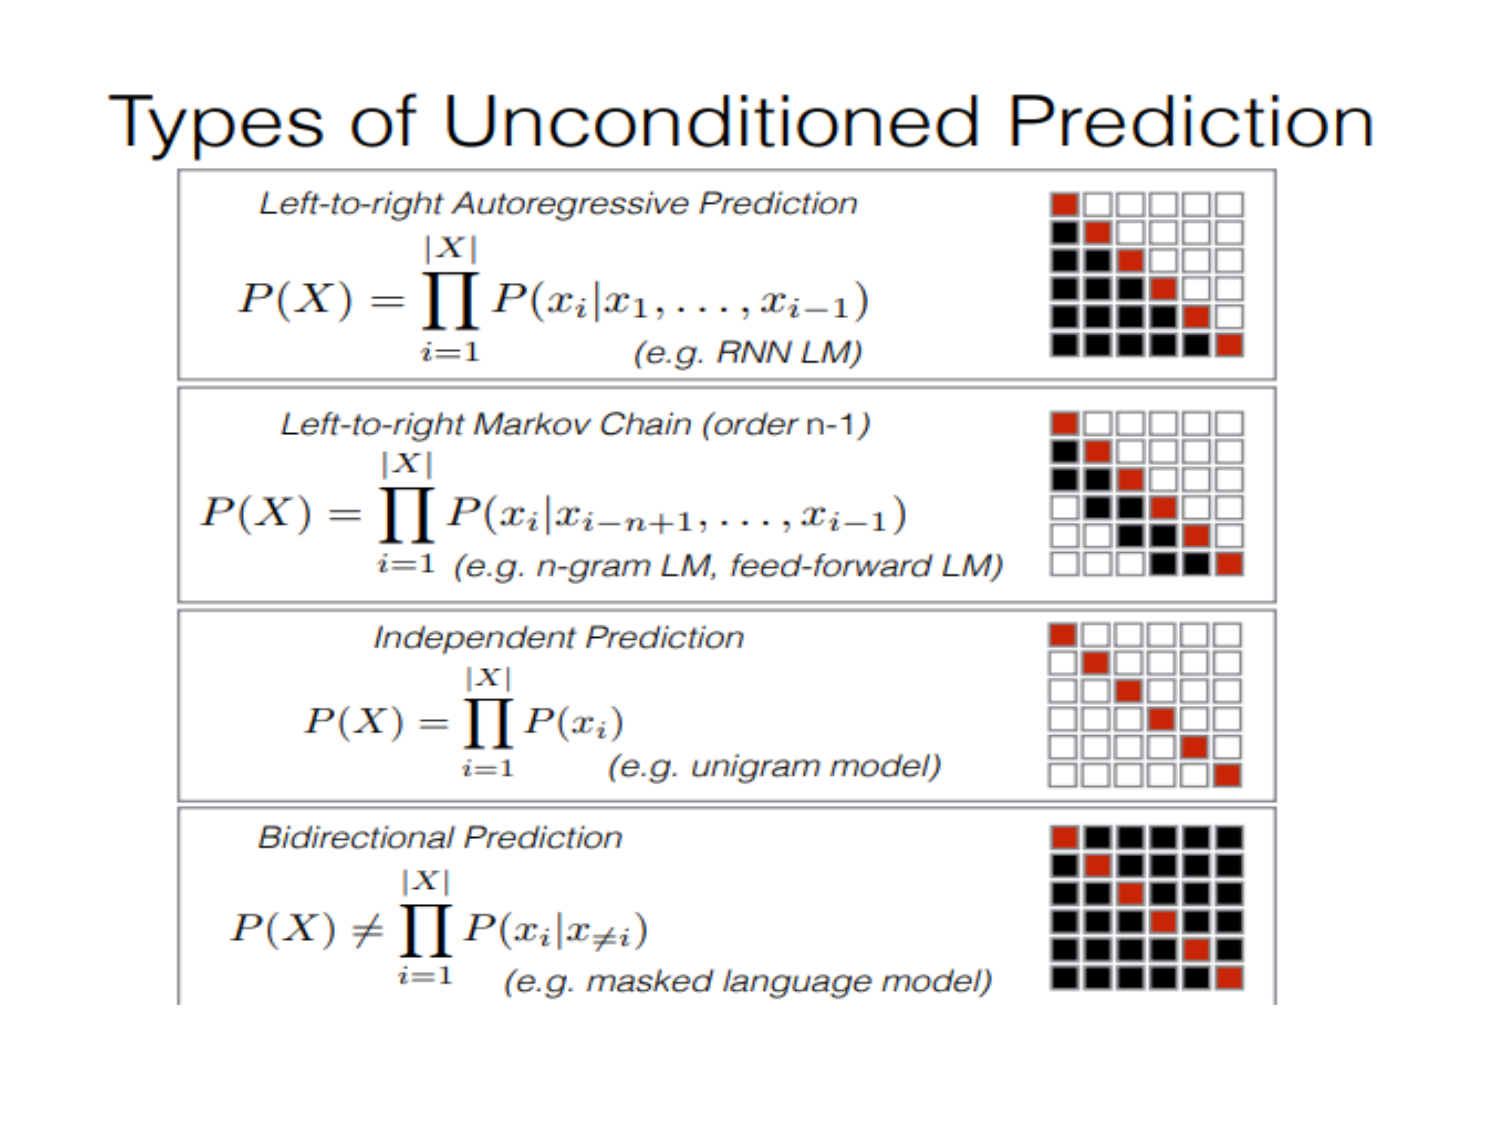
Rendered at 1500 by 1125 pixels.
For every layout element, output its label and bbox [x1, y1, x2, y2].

list [87, 81, 1386, 1006]
